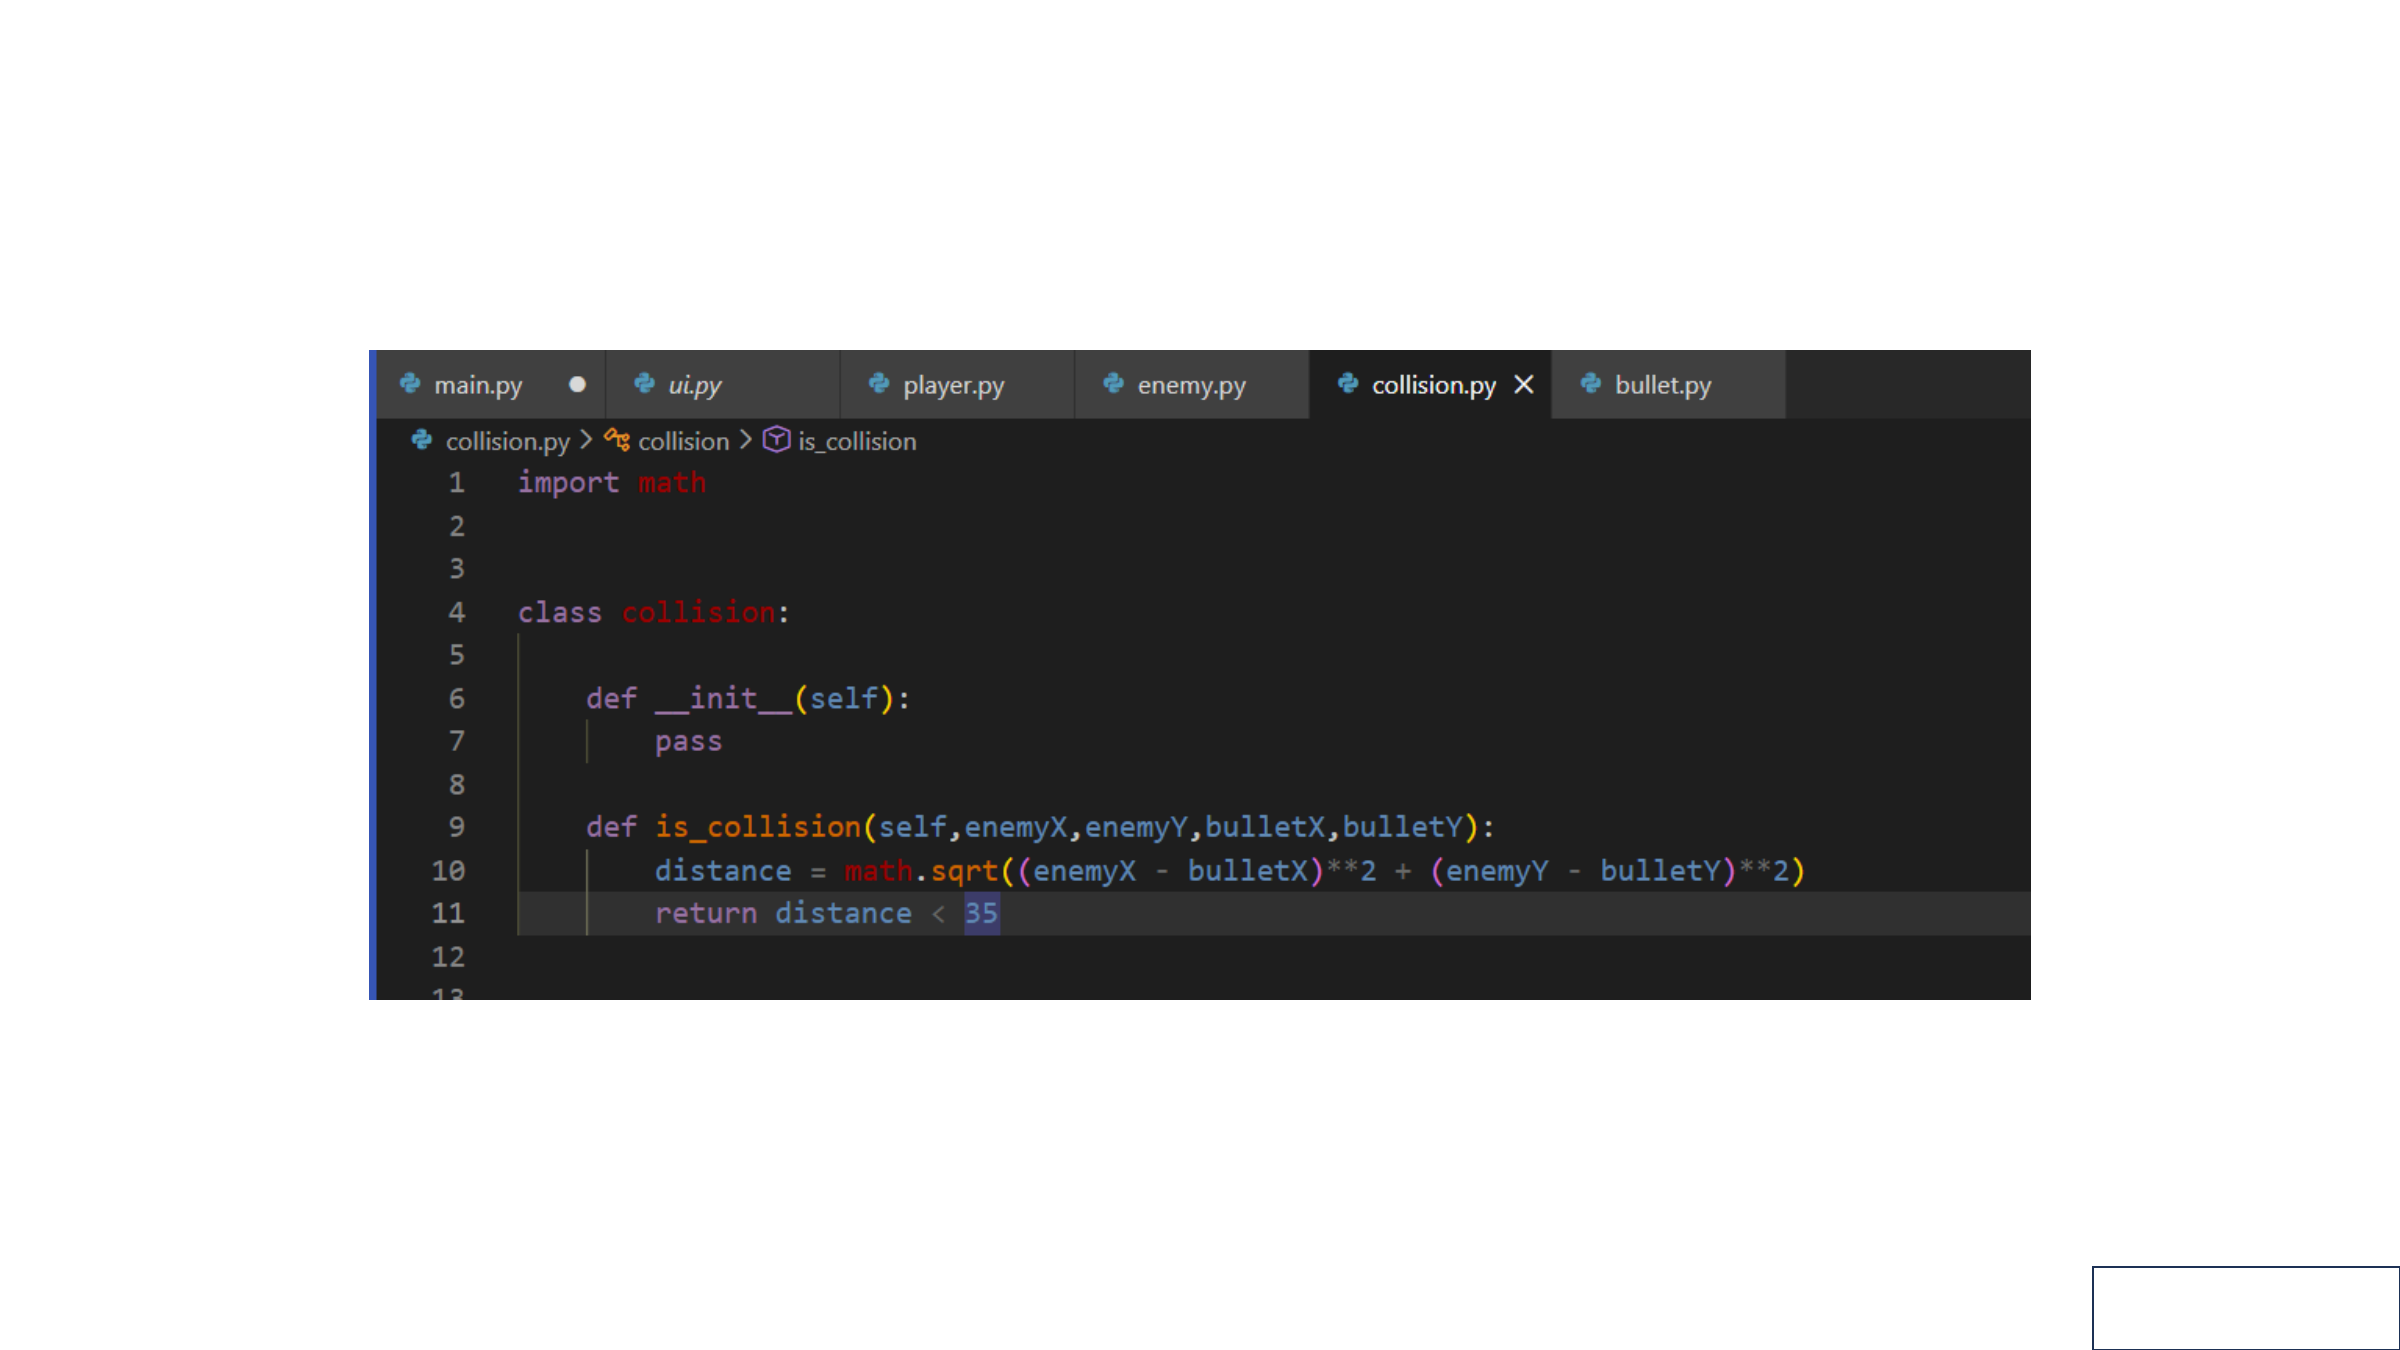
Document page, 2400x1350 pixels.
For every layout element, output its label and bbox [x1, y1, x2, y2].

text_box [2092, 1266, 2400, 1350]
picture [369, 350, 2031, 1000]
